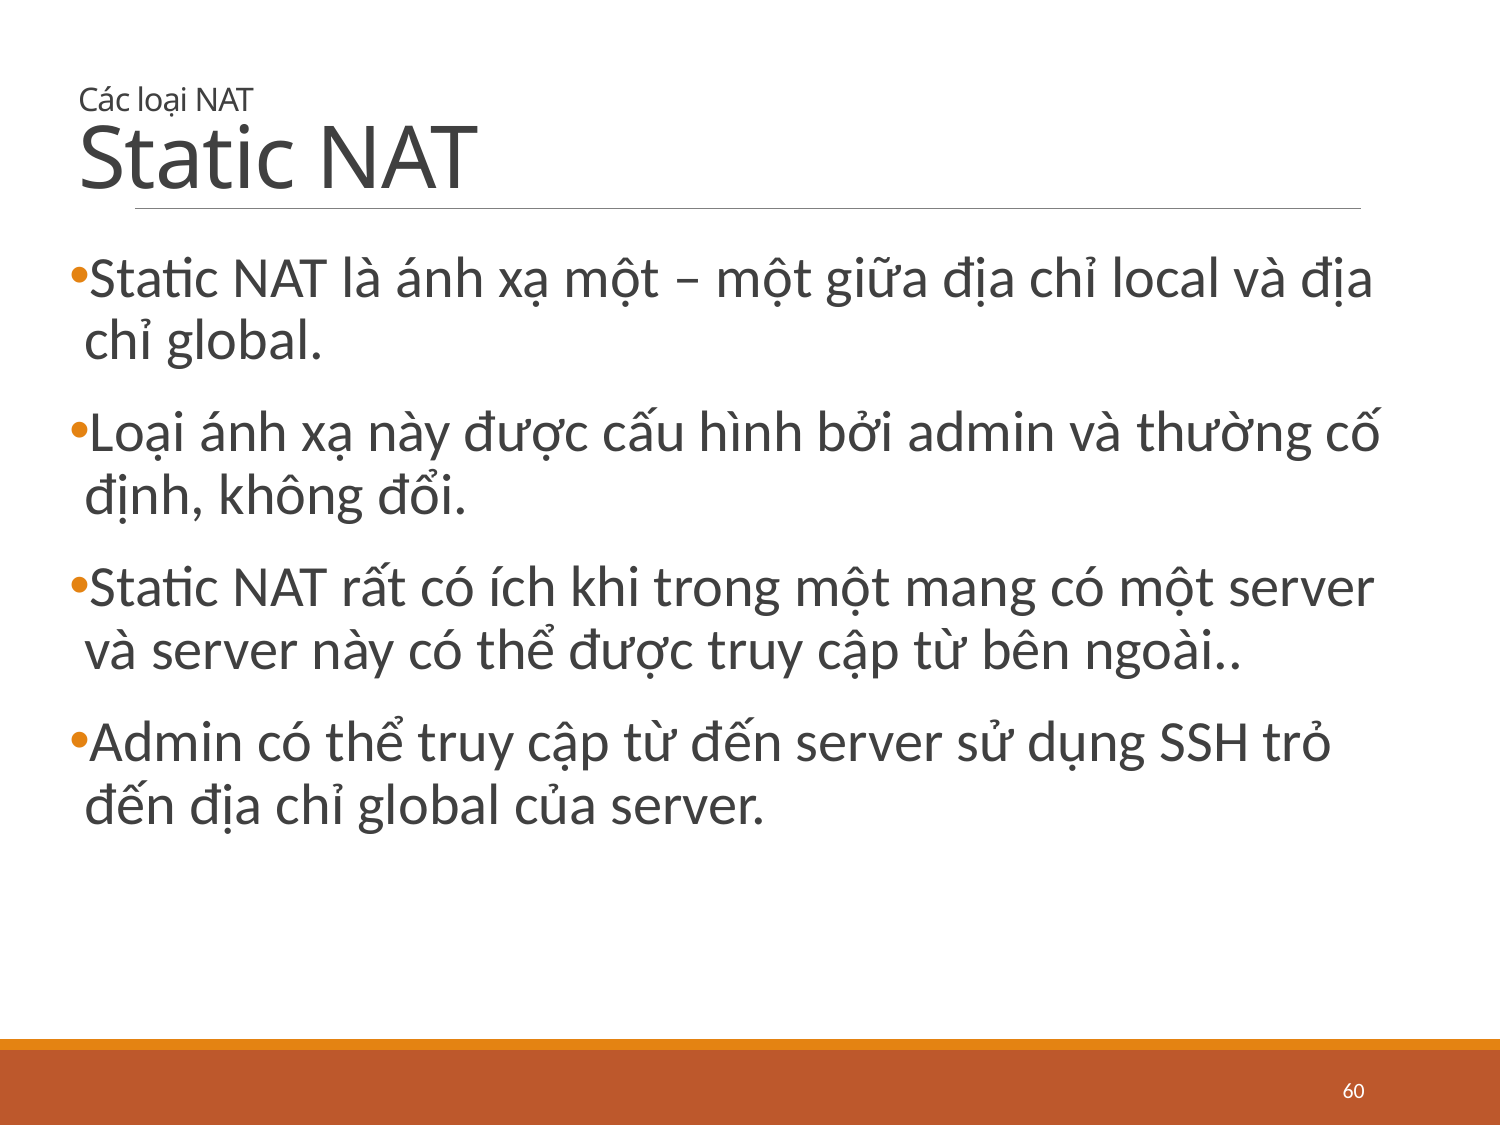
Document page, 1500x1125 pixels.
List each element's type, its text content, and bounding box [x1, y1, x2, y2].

title Các loại NAT Static NAT [63, 76, 1400, 215]
slide_number 60 [1218, 1059, 1380, 1120]
list Static NAT là ánh xạ một – một giữa địa chỉ local và địa chỉ global. Loại ánh xạ này được cấu hình bởi admin và thường cố định, không đổi. Static NAT rất có ích khi trong một mang có một server và server này có thể được truy cập từ bên ngoài.. Admin có thể truy cập từ đến server sử dụng SSH trỏ đến địa chỉ global của server. [69, 239, 1419, 976]
